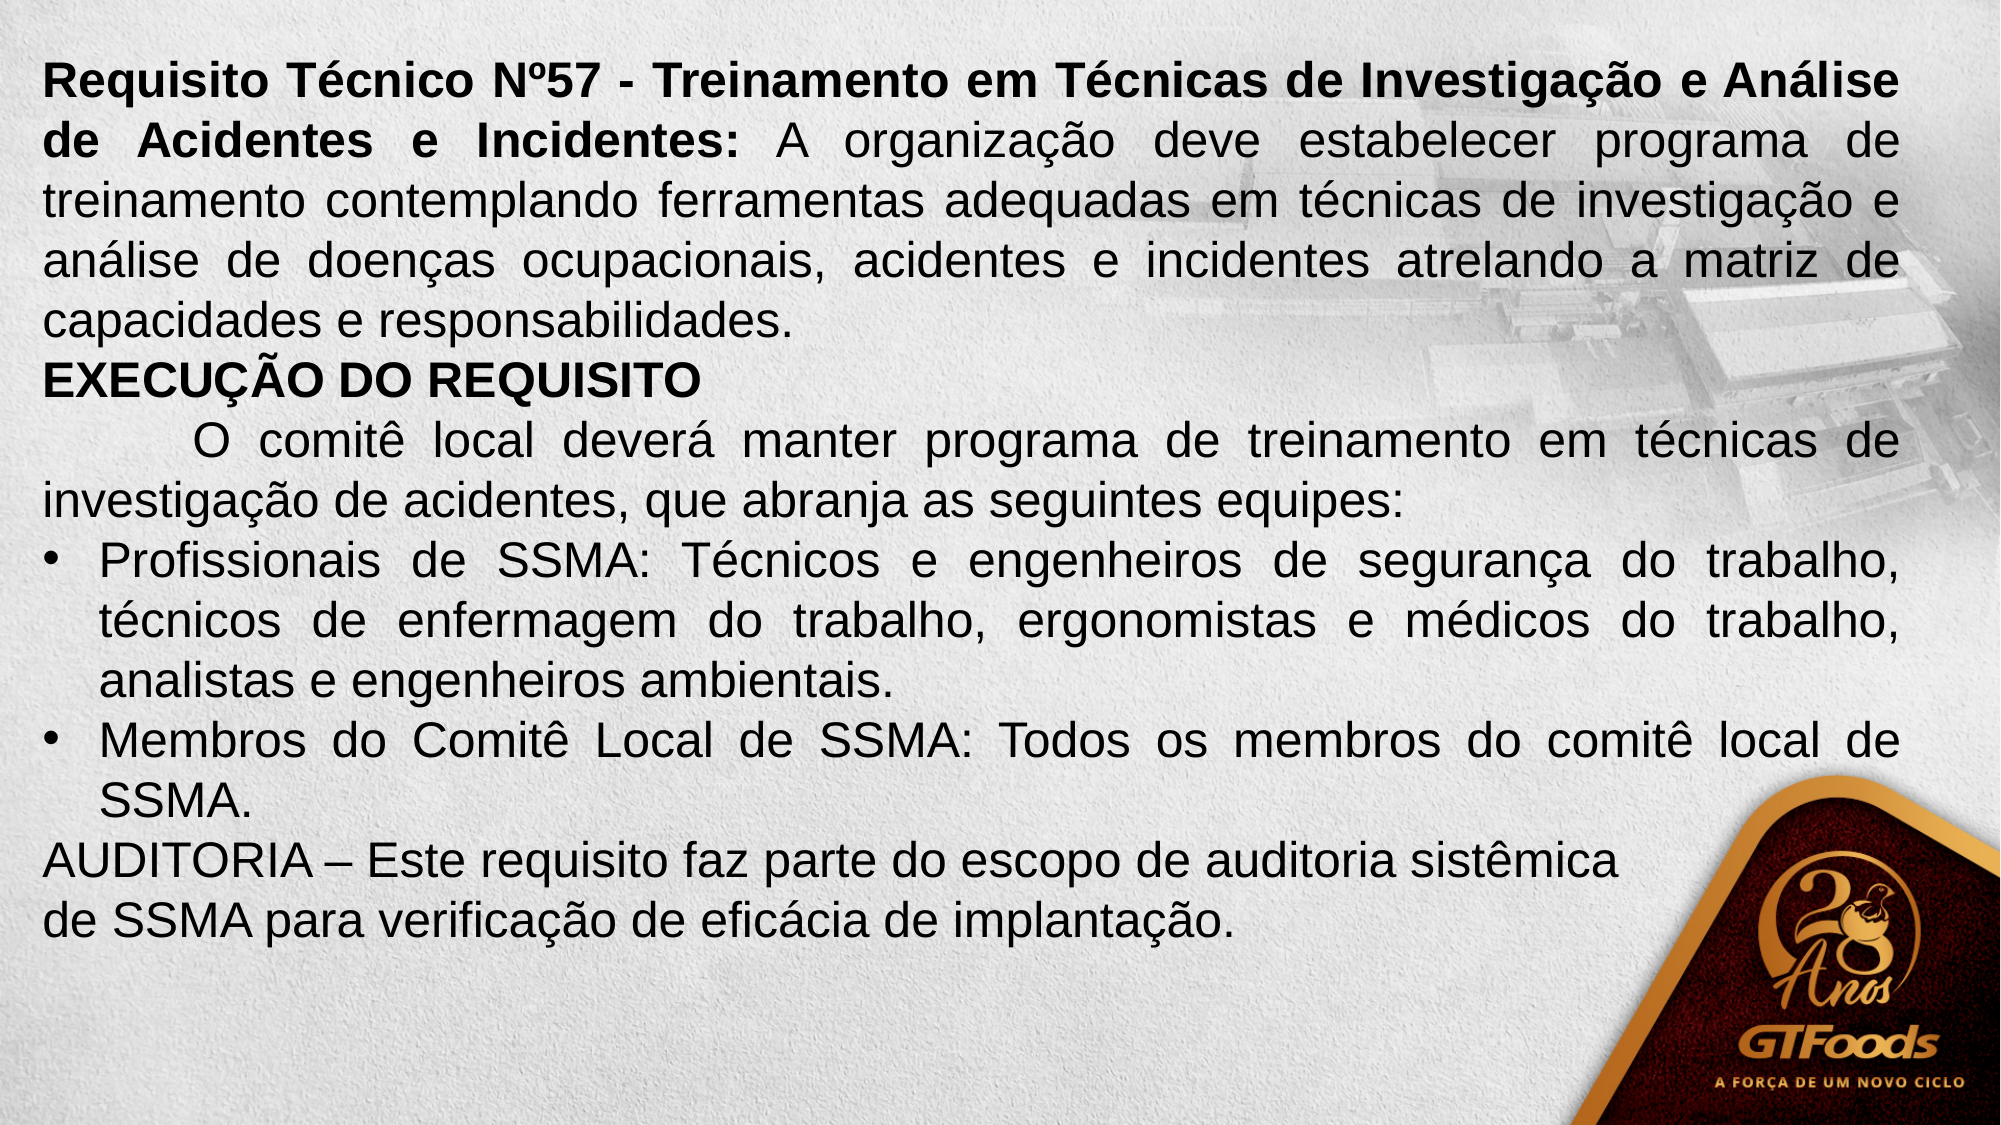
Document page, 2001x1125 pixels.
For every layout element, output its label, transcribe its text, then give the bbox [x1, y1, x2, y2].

picture [0, 0, 2001, 1125]
subtitle Requisito Técnico Nº57 - Treinamento em Técnicas de Investigação e Análise de Acidentes e Incidentes: A organização deve estabelecer programa de treinamento contemplando ferramentas adequadas em técnicas de investigação e análise de doenças ocupacionais, acidentes e incidentes atrelando a matriz de capacidades e responsabilidades. EXECUÇÃO DO REQUISITO O comitê local deverá manter programa de treinamento em técnicas de investigação de acidentes, que abranja as seguintes equipes: Profissionais de SSMA: Técnicos e engenheiros de segurança do trabalho, técnicos de enfermagem do trabalho, ergonomistas e médicos do trabalho, analistas e engenheiros ambientais. Membros do Comitê Local de SSMA: Todos os membros do comitê local de SSMA. AUDITORIA – Este requisito faz parte do escopo de auditoria sistêmica de SSMA para verificação de eficácia de implantação. [27, 40, 1917, 1061]
